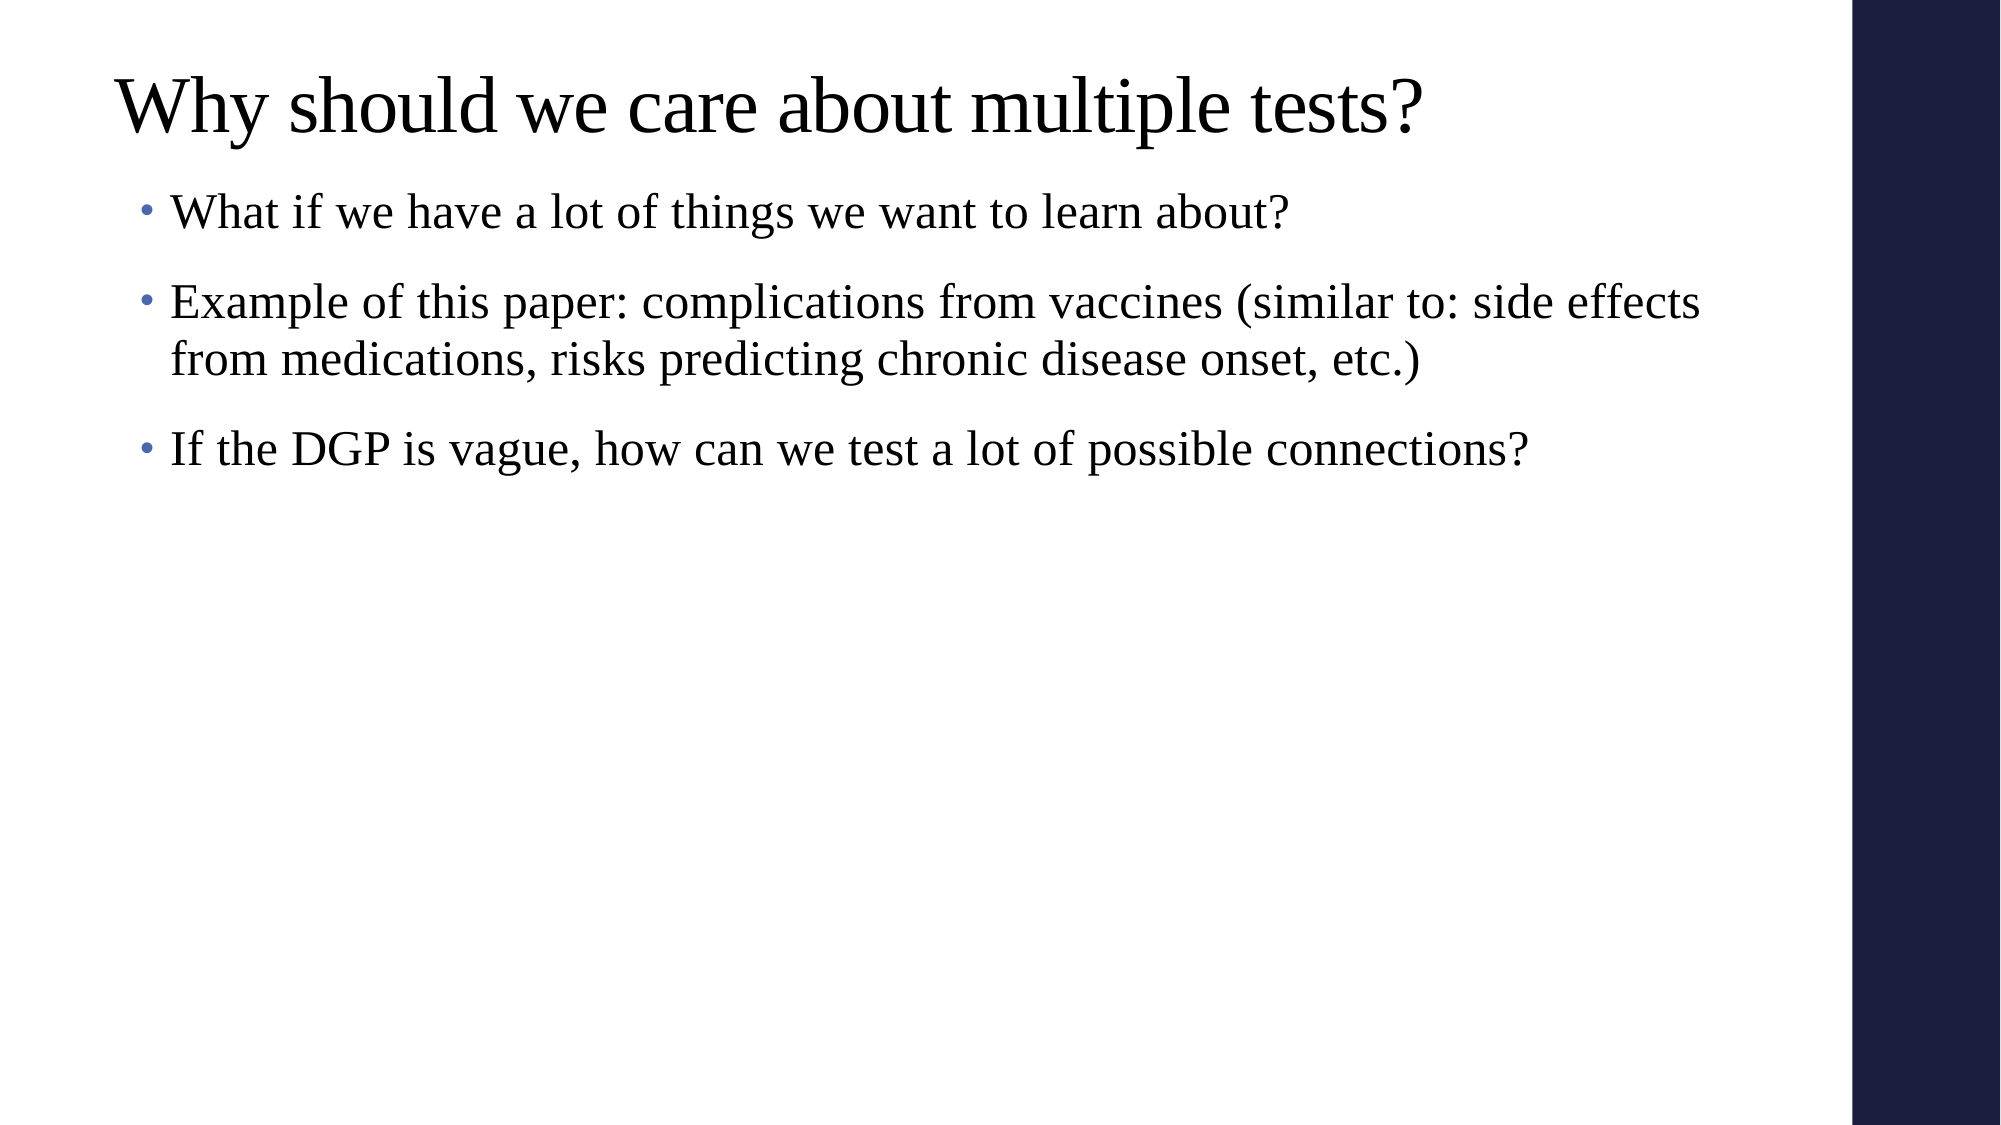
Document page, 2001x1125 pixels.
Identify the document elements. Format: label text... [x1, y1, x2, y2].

list What if we have a lot of things we want to learn about? Example of this paper: complications from vaccines (similar to: side effects from medications, risks predicting chronic disease onset, etc.) If the DGP is vague, how can we test a lot of possible connections? [125, 174, 1800, 1019]
title Why should we care about multiple tests? [99, 55, 1825, 158]
